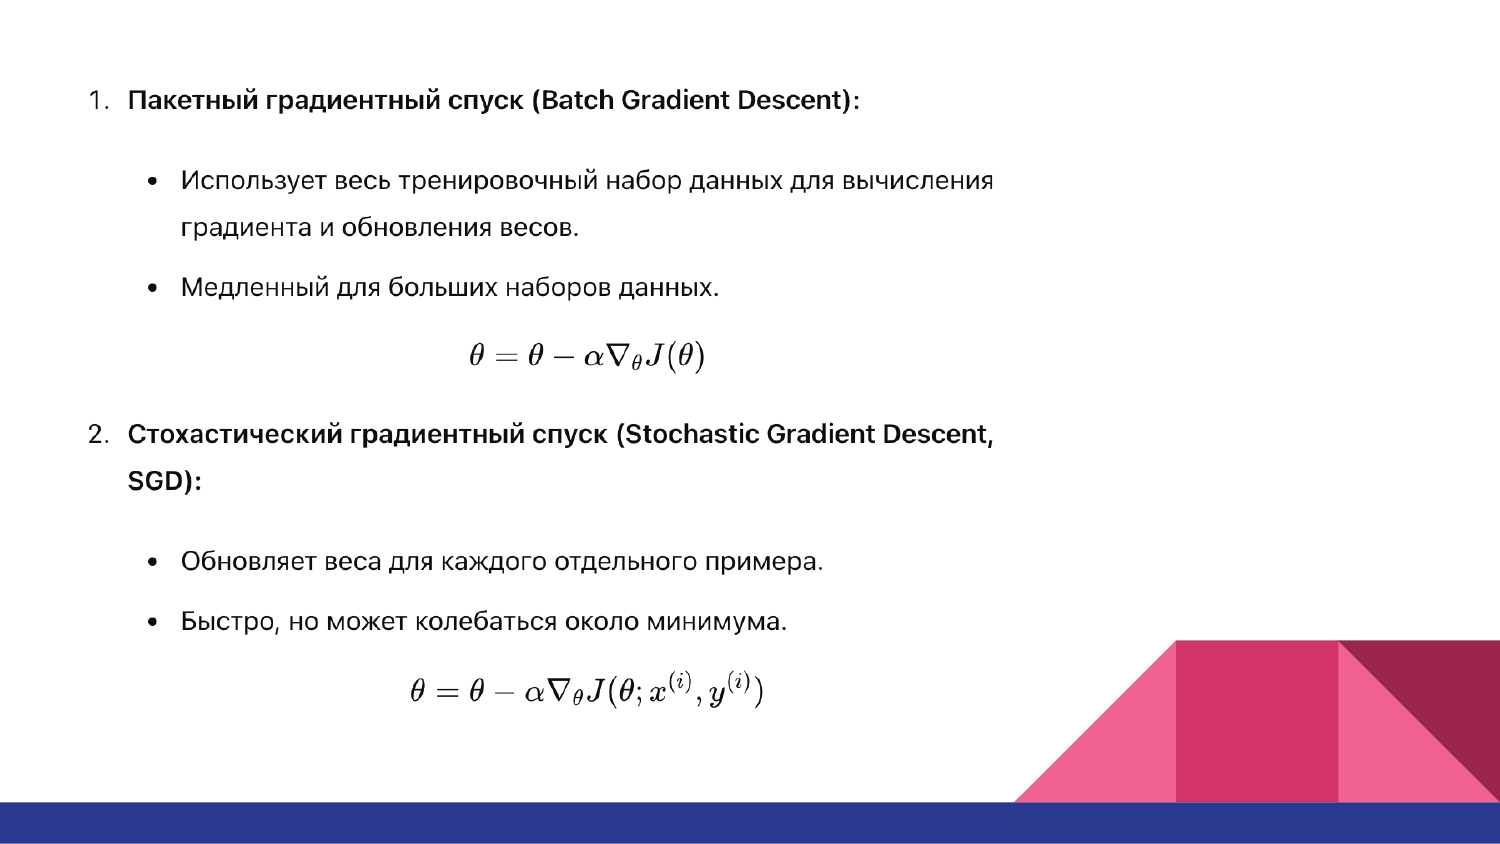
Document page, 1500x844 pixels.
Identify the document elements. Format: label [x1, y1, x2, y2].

picture [50, 56, 1073, 719]
